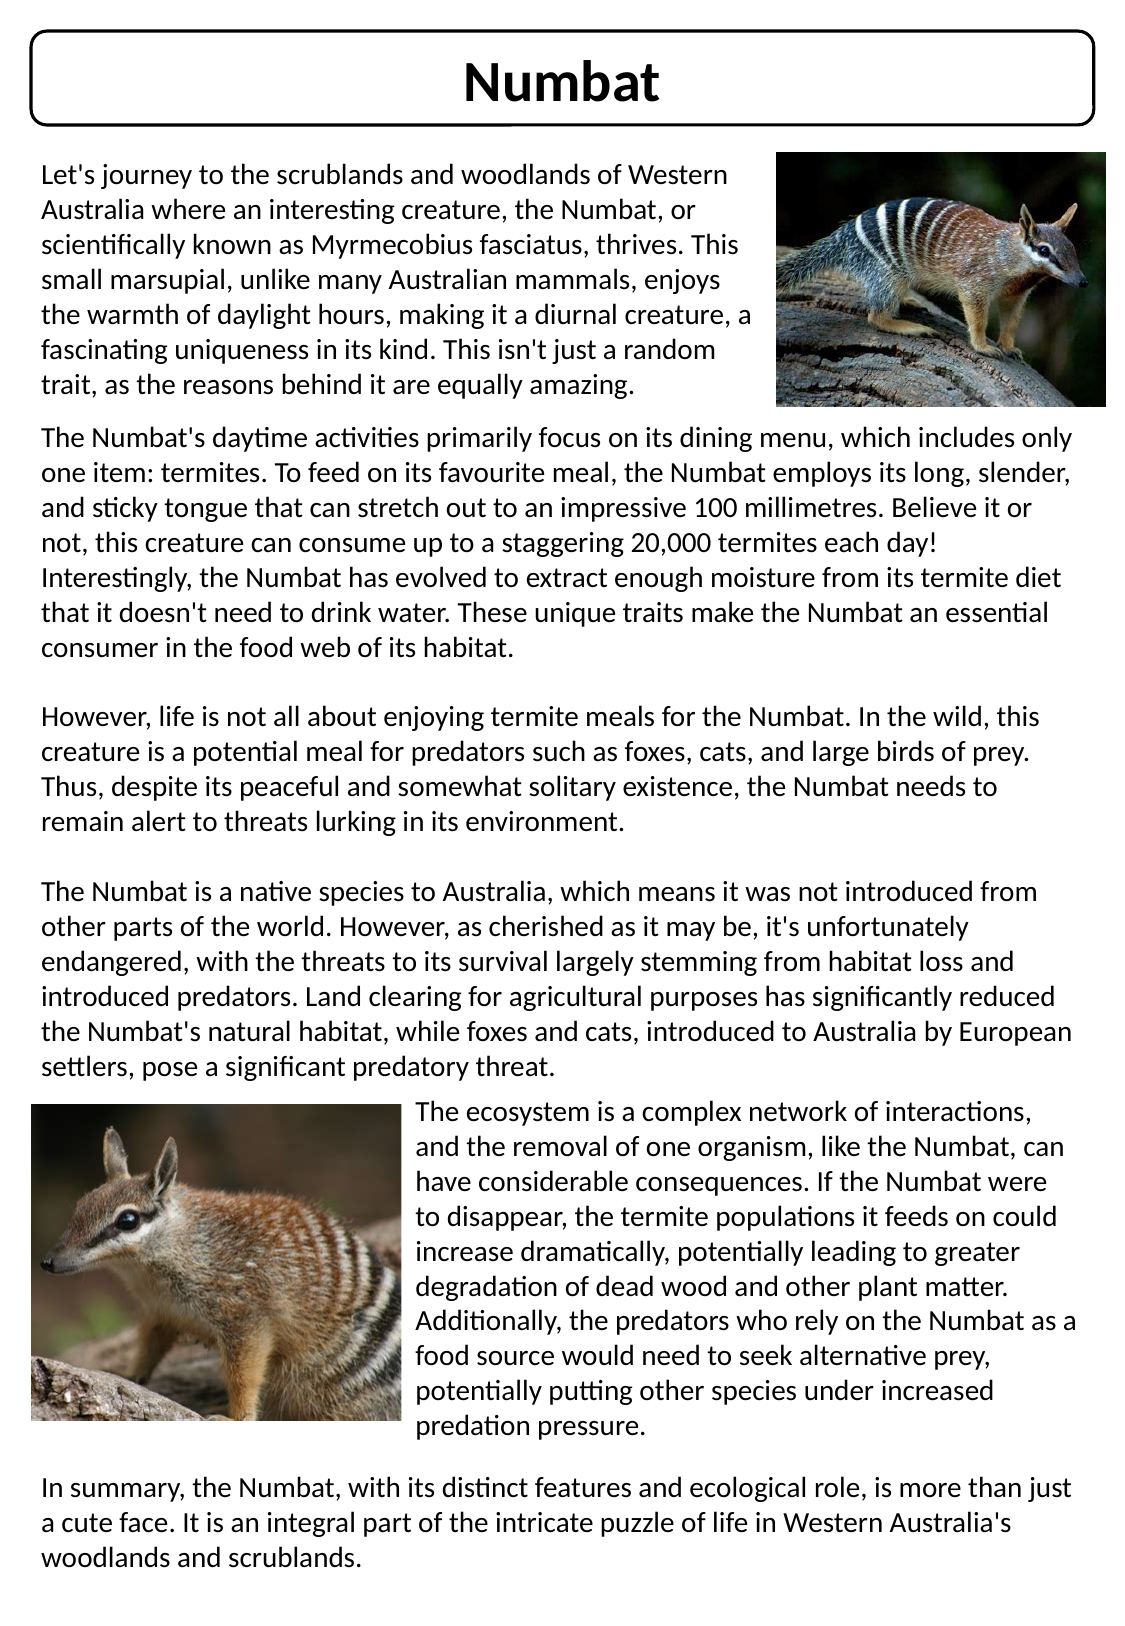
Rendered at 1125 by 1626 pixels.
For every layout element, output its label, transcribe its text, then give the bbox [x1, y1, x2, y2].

picture [31, 1104, 402, 1421]
text_box Let's journey to the scrublands and woodlands of Western Australia where an interesting creature, the Numbat, or scientifically known as Myrmecobius fasciatus, thrives. This small marsupial, unlike many Australian mammals, enjoys the warmth of daylight hours, making it a diurnal creature, a fascinating uniqueness in its kind. This isn't just a random trait, as the reasons behind it are equally amazing. [26, 148, 775, 408]
text_box The ecosystem is a complex network of interactions, and the removal of one organism, like the Numbat, can have considerable consequences. If the Numbat were to disappear, the termite populations it feeds on could increase dramatically, potentially leading to greater degradation of dead wood and other plant matter. Additionally, the predators who rely on the Numbat as a food source would need to seek alternative prey, potentially putting other species under increased predation pressure. [400, 1084, 1094, 1449]
text_box In summary, the Numbat, with its distinct features and ecological role, is more than just a cute face. It is an integral part of the intricate puzzle of life in Western Australia's woodlands and scrublands. [26, 1460, 1106, 1581]
text_box The Numbat's daytime activities primarily focus on its dining menu, which includes only one item: termites. To feed on its favourite meal, the Numbat employs its long, slender, and sticky tongue that can stretch out to an impressive 100 millimetres. Believe it or not, this creature can consume up to a staggering 20,000 termites each day! Interestingly, the Numbat has evolved to extract enough moisture from its termite diet that it doesn't need to drink water. These unique traits make the Numbat an essential consumer in the food web of its habitat. However, life is not all about enjoying termite meals for the Numbat. In the wild, this creature is a potential meal for predators such as foxes, cats, and large birds of prey. Thus, despite its peaceful and somewhat solitary existence, the Numbat needs to remain alert to threats lurking in its environment. The Numbat is a native species to Australia, which means it was not introduced from other parts of the world. However, as cherished as it may be, it's unfortunately endangered, with the threats to its survival largely stemming from habitat loss and introduced predators. Land clearing for agricultural purposes has significantly reduced the Numbat's natural habitat, while foxes and cats, introduced to Australia by European settlers, pose a significant predatory threat. [26, 410, 1089, 1090]
picture [776, 152, 1106, 407]
text_box Numbat [30, 30, 1095, 126]
